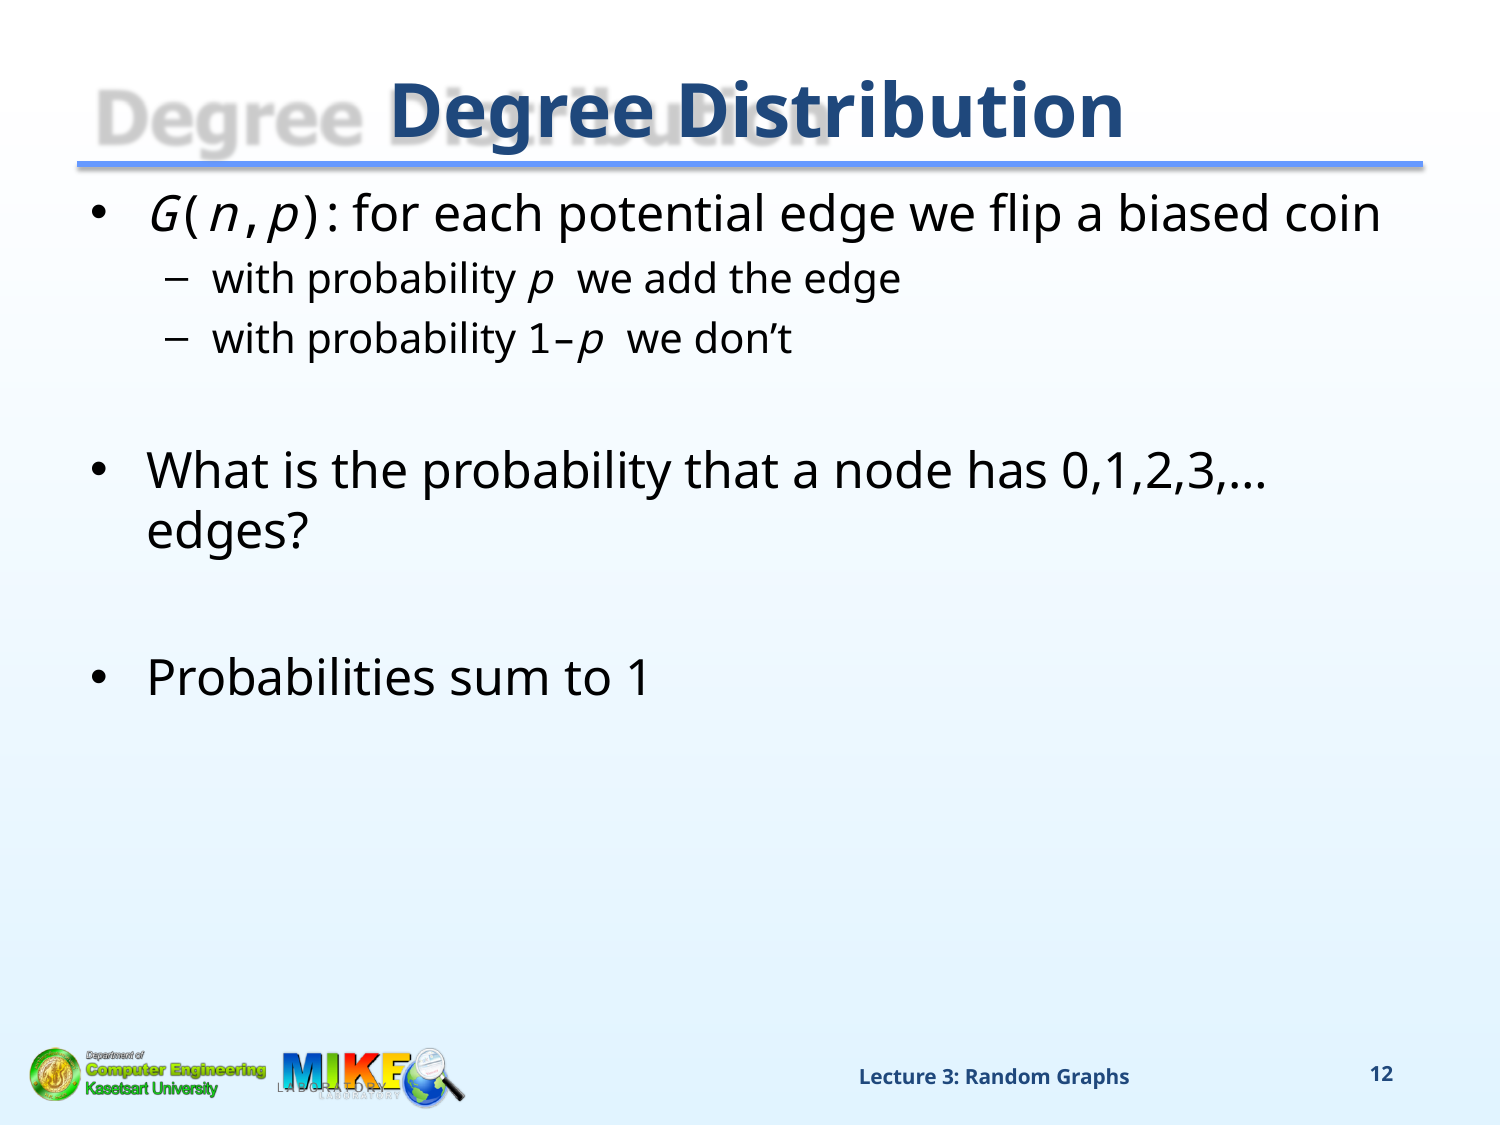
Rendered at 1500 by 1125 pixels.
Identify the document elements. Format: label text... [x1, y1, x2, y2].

picture [0, 0, 1500, 1125]
text_box [277, 1047, 467, 1110]
text_box [29, 1047, 267, 1101]
footer Lecture 3: Random Graphs [856, 1065, 1140, 1091]
text_box [42, 41, 884, 166]
title Degree Distribution [74, 62, 1426, 160]
slide_number 12 [1365, 1065, 1401, 1091]
text_box G(n,p): for each potential edge we flip a biased coin with probability p we add the edge with probability 1–p we don’t What is the probability that a node has 0,1,2,3,… edges? Probabilities sum to 1 [87, 181, 1402, 706]
